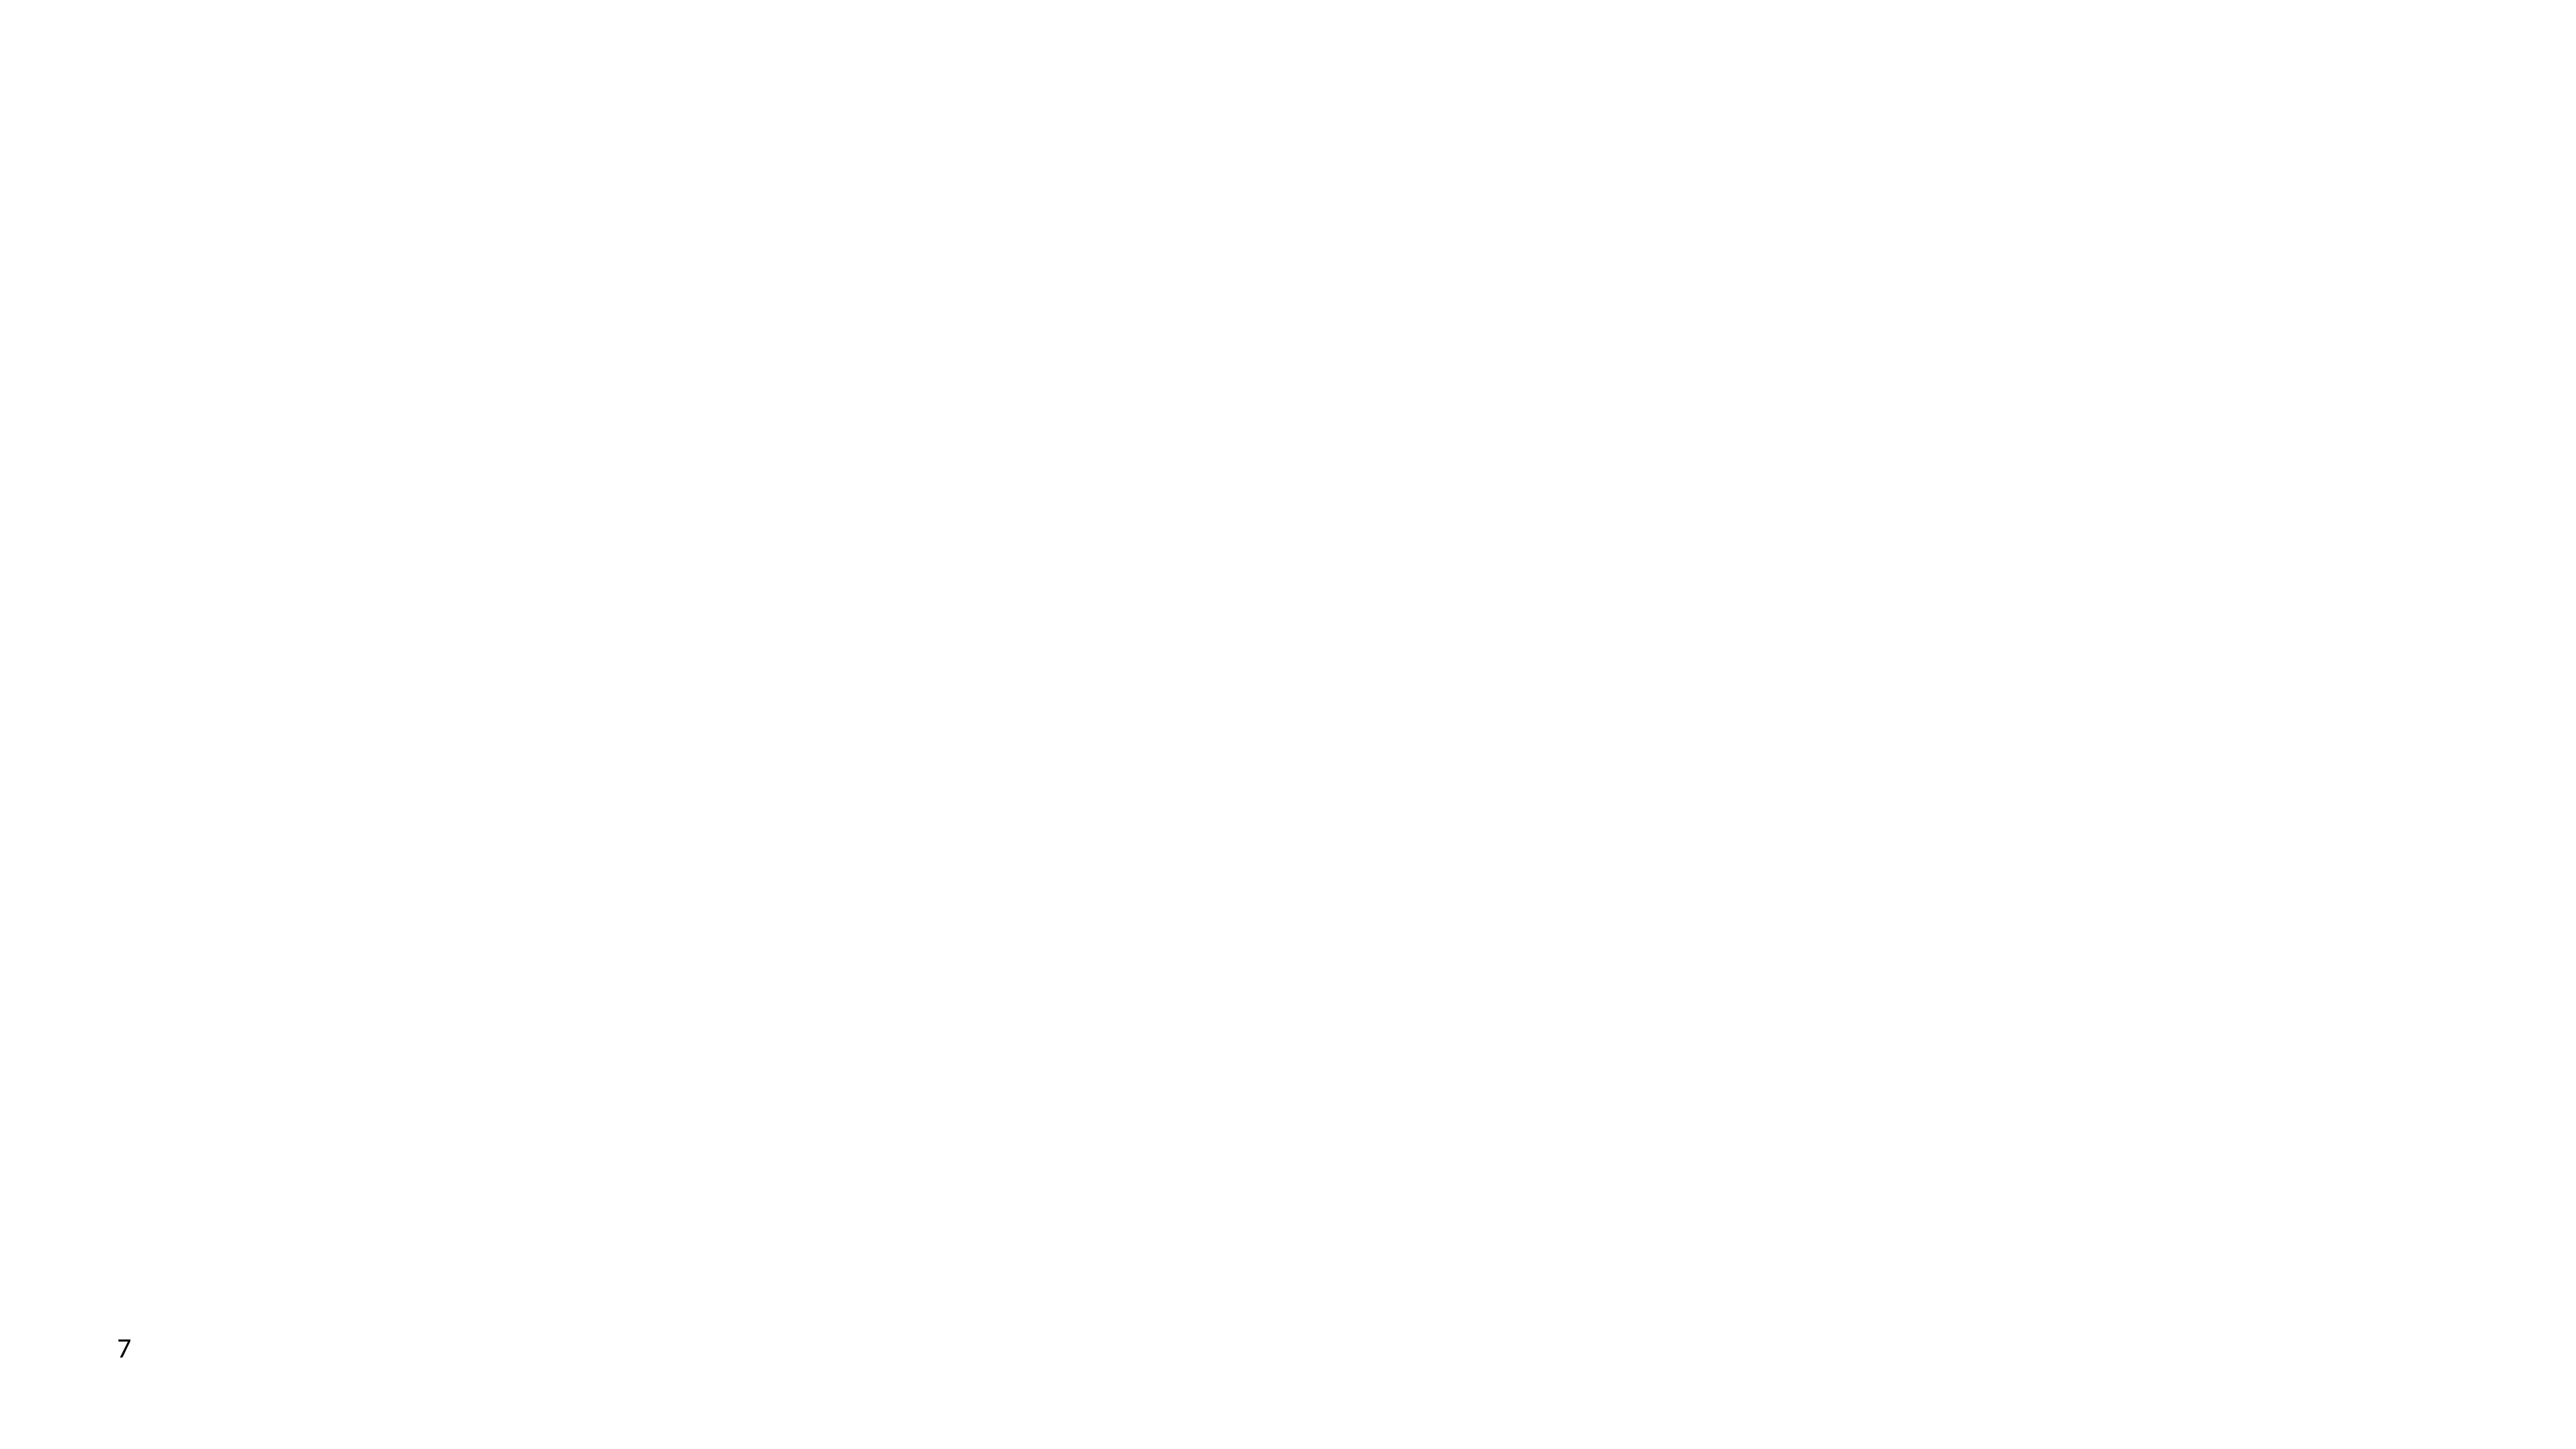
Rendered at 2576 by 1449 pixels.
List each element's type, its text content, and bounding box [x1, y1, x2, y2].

slide_number 7 [117, 1307, 196, 1364]
